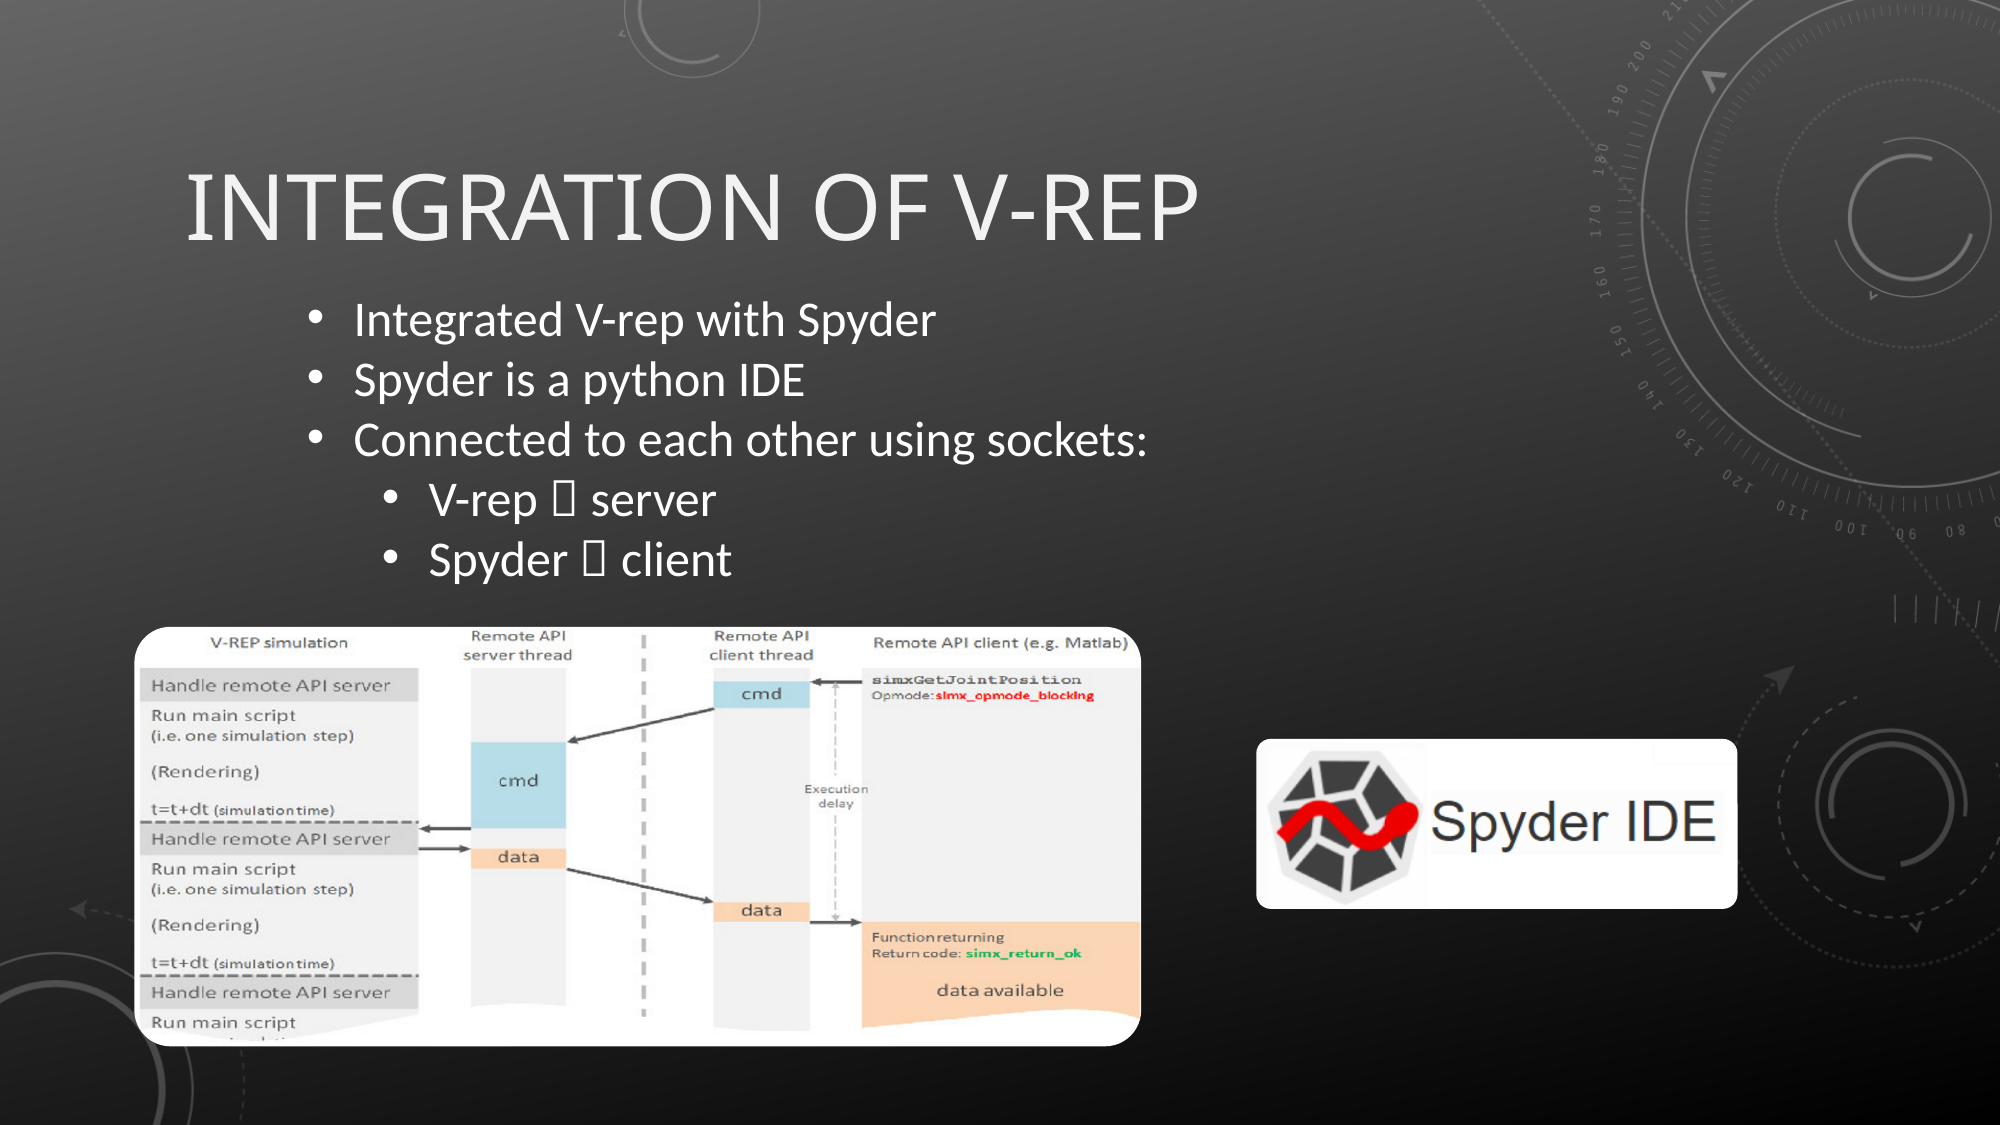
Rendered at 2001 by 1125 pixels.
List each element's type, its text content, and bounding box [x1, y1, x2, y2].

text_box Integration of V-rep [170, 140, 1825, 341]
text_box Integrated V-rep with Spyder Spyder is a python IDE Connected to each other using sockets: V-rep  server Spyder  client [292, 279, 1165, 640]
picture [0, 0, 2000, 1125]
